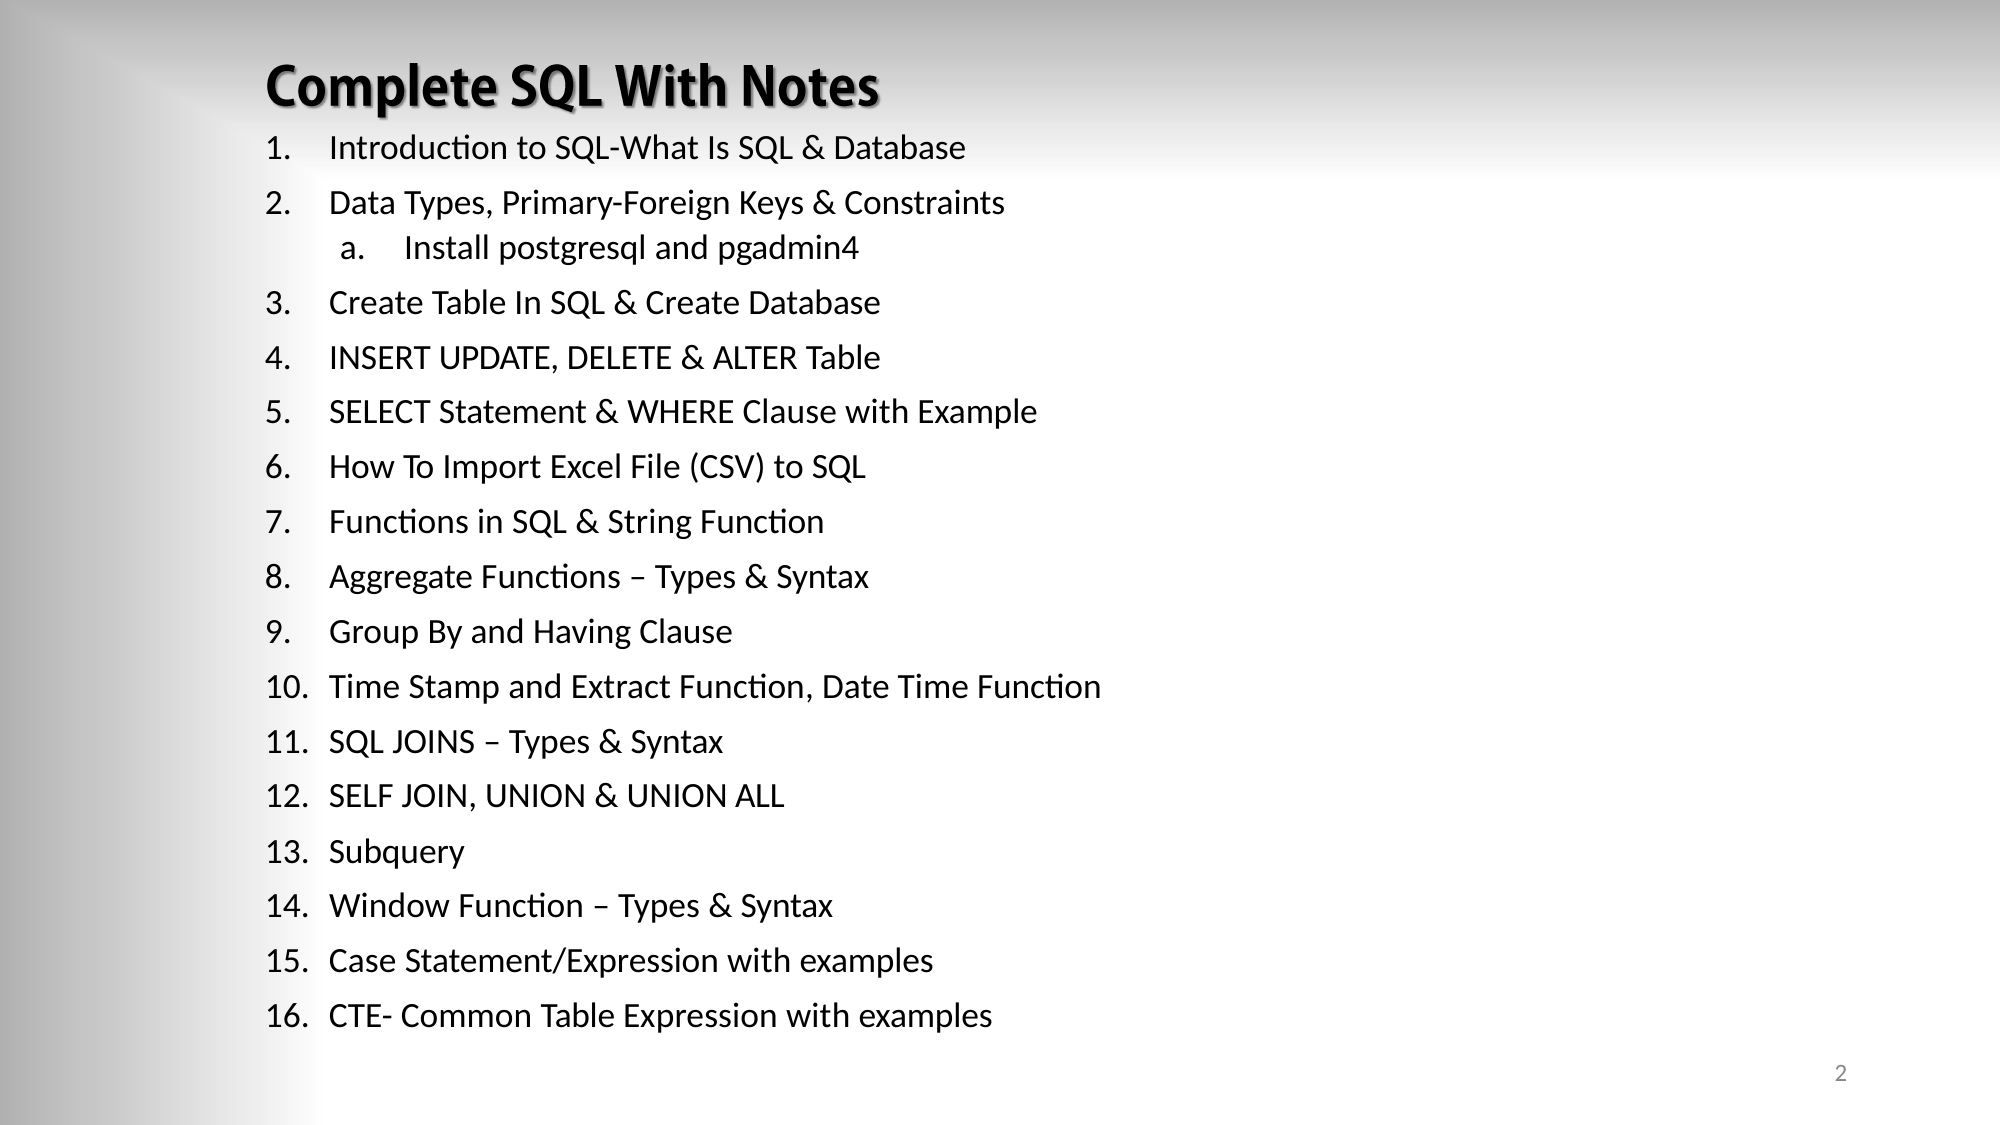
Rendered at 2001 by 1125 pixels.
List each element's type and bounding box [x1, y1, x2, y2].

text_box [0, 0, 2000, 1125]
